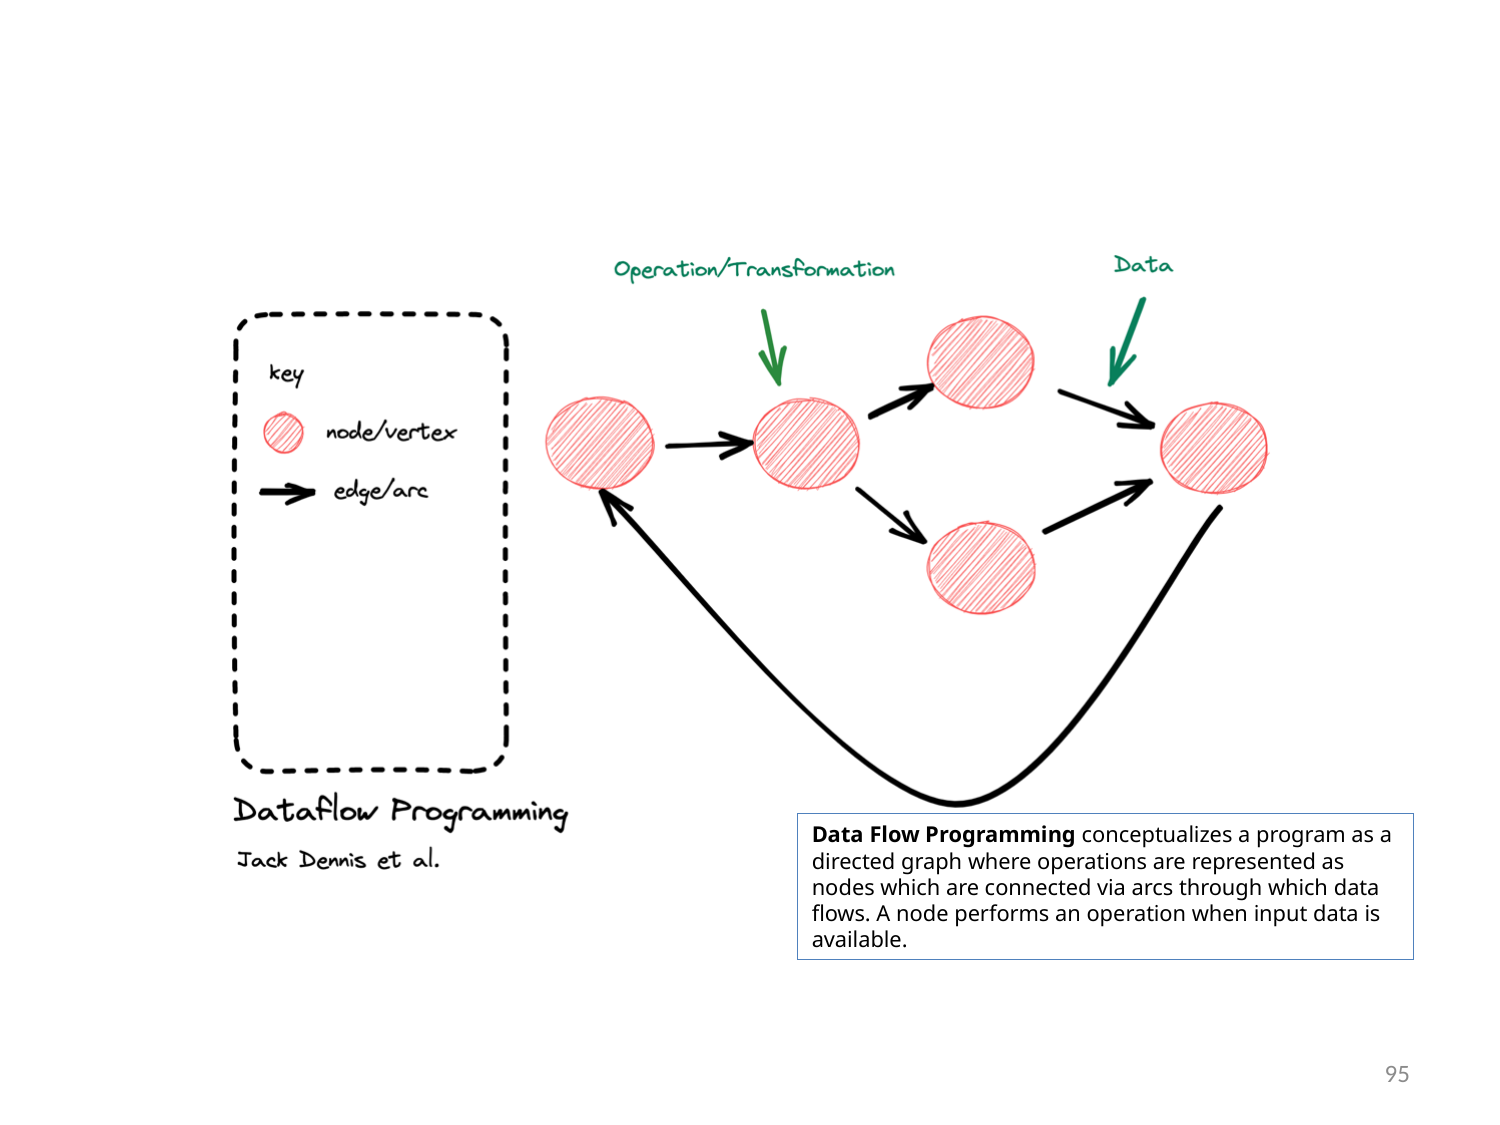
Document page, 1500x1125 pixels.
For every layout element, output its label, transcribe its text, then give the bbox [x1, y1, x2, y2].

text_box Data Flow Programming conceptualizes a program as a directed graph where operations are represented as nodes which are connected via arcs through which data flows. A node performs an operation when input data is available. [797, 813, 1414, 960]
slide_number 95 [1074, 1042, 1425, 1103]
picture [222, 240, 1278, 885]
